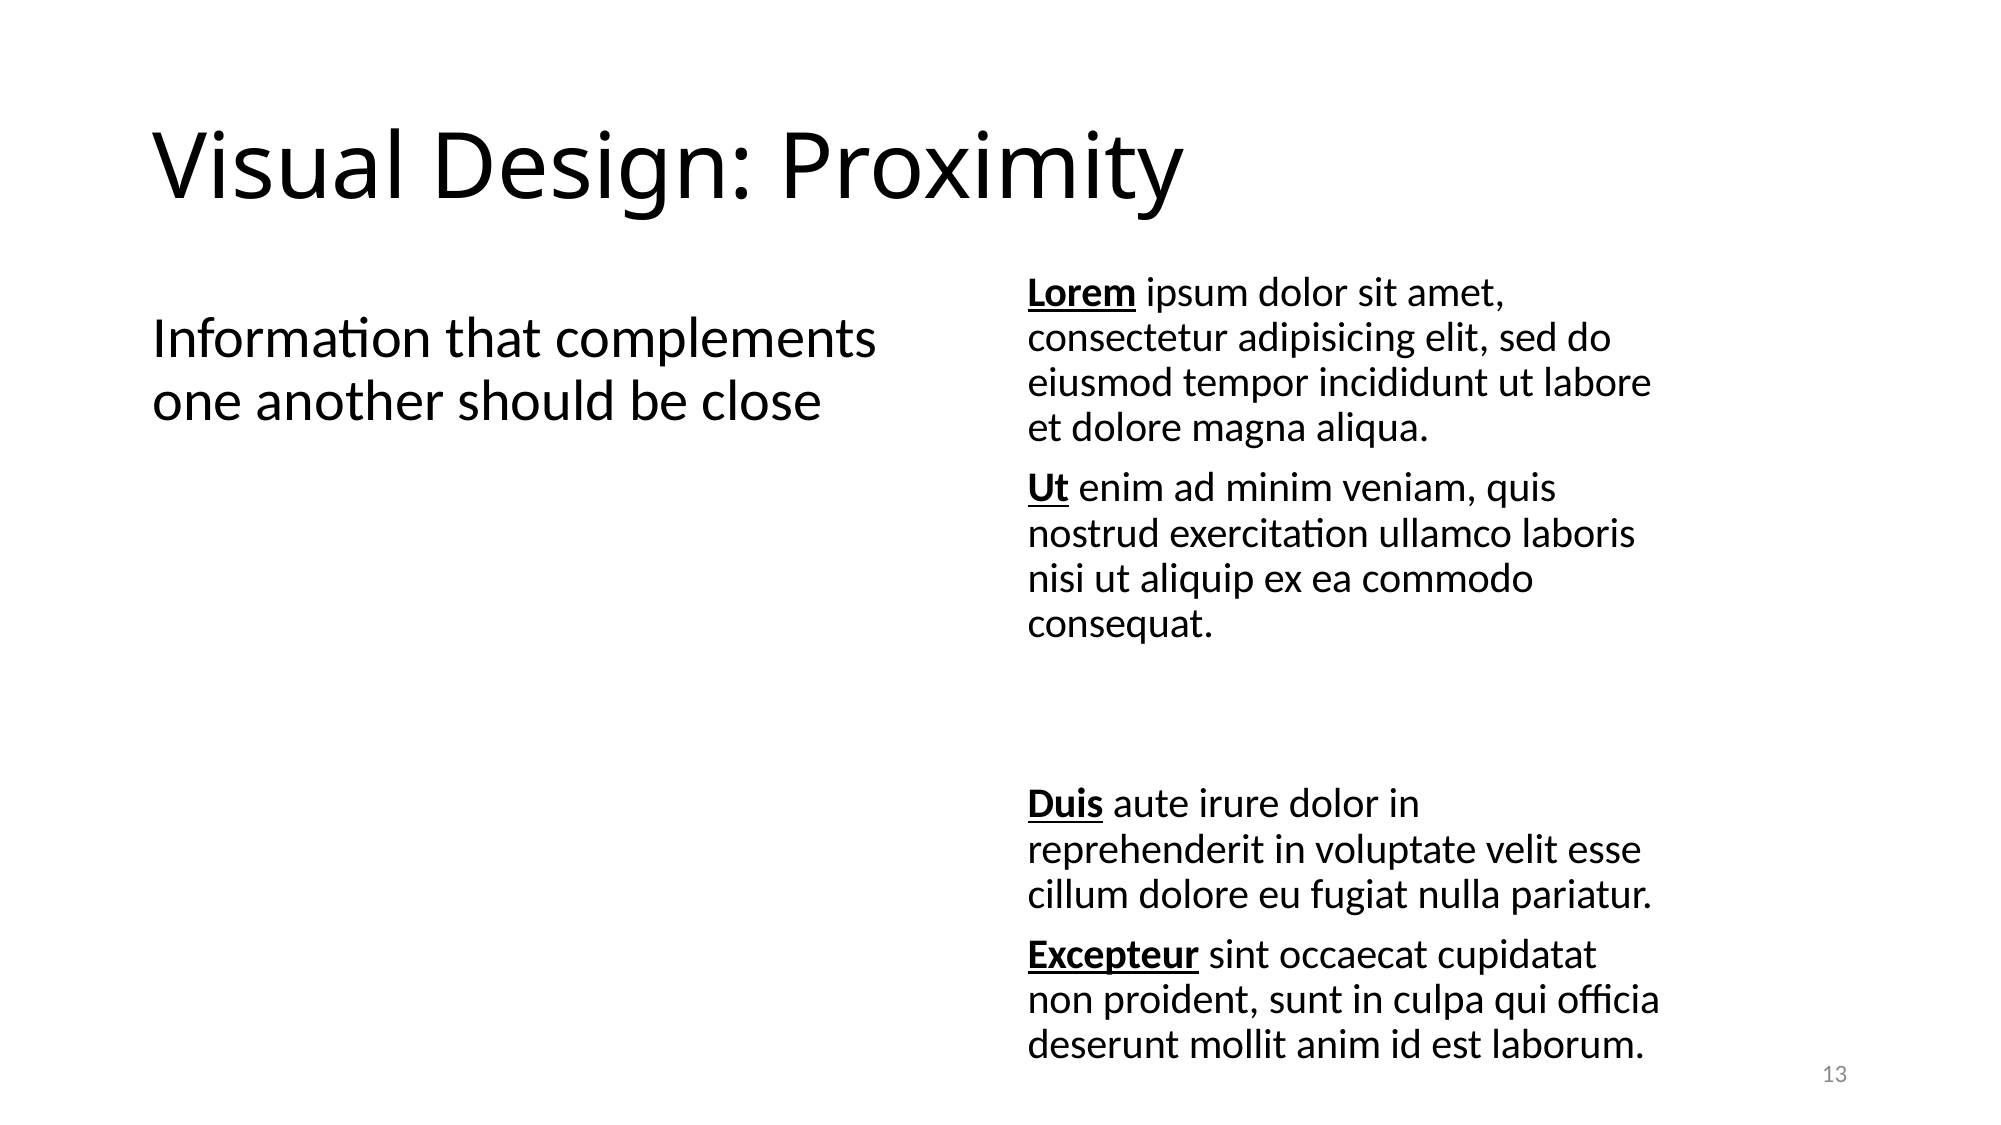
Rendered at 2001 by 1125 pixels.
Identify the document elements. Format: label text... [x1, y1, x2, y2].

title Visual Design: Proximity [137, 59, 1863, 278]
list Lorem ipsum dolor sit amet, consectetur adipisicing elit, sed do eiusmod tempor incididunt ut labore et dolore magna aliqua. Ut enim ad minim veniam, quis nostrud exercitation ullamco laboris nisi ut aliquip ex ea commodo consequat. Duis aute irure dolor in reprehenderit in voluptate velit esse cillum dolore eu fugiat nulla pariatur. Excepteur sint occaecat cupidatat non proident, sunt in culpa qui officia deserunt mollit anim id est laborum. [1012, 262, 1675, 1103]
slide_number 13 [1412, 1042, 1863, 1103]
list Information that complements one another should be close [137, 299, 988, 1014]
